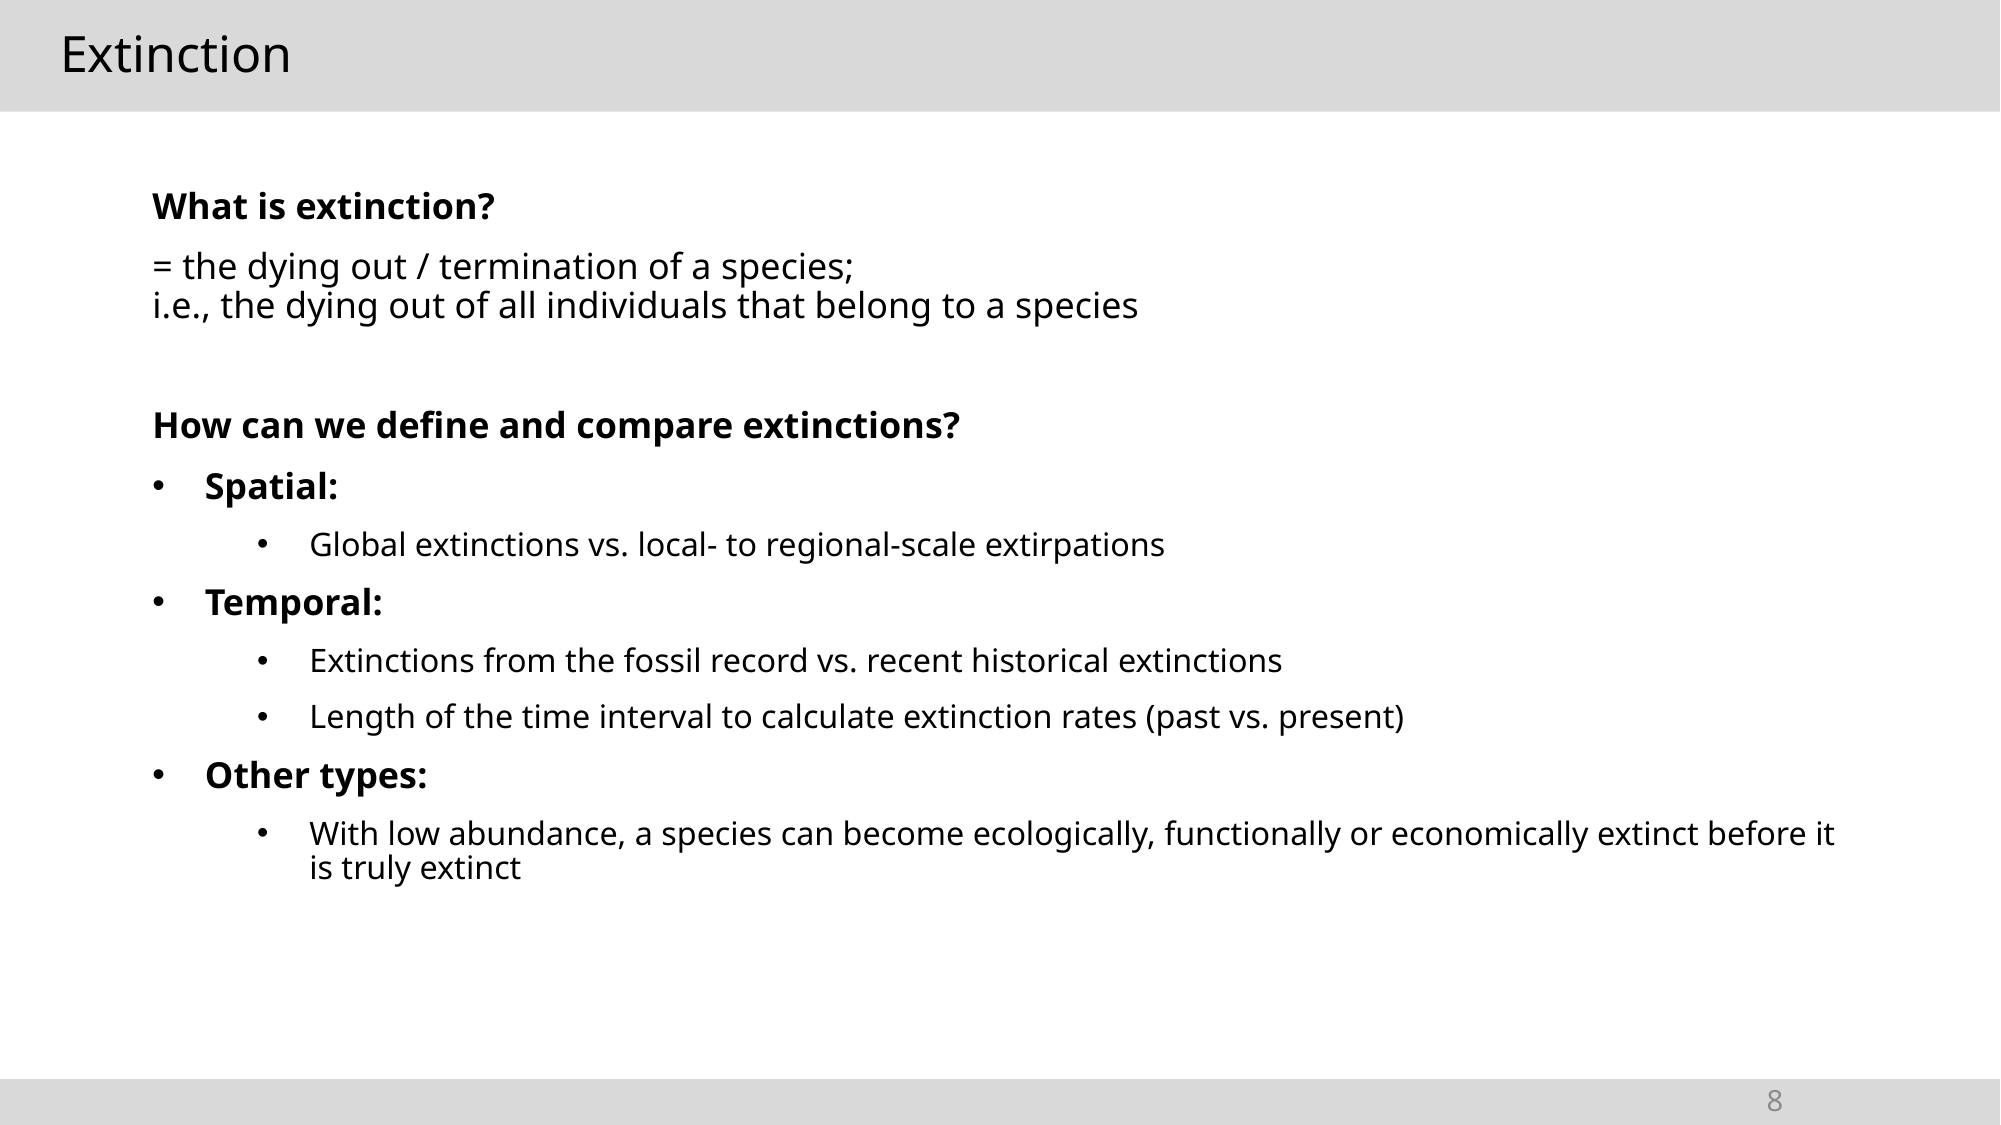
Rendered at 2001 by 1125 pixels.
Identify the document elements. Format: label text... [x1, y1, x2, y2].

slide_number 8 [1550, 1079, 2000, 1125]
list What is extinction? = the dying out / termination of a species; i.e., the dying out of all individuals that belong to a species How can we define and compare extinctions? Spatial: Global extinctions vs. local- to regional-scale extirpations Temporal: Extinctions from the fossil record vs. recent historical extinctions Length of the time interval to calculate extinction rates (past vs. present) Other types: With low abundance, a species can become ecologically, functionally or economically extinct before it is truly extinct [137, 181, 1863, 896]
footer [0, 1079, 1550, 1125]
title Extinction [0, 0, 2000, 112]
